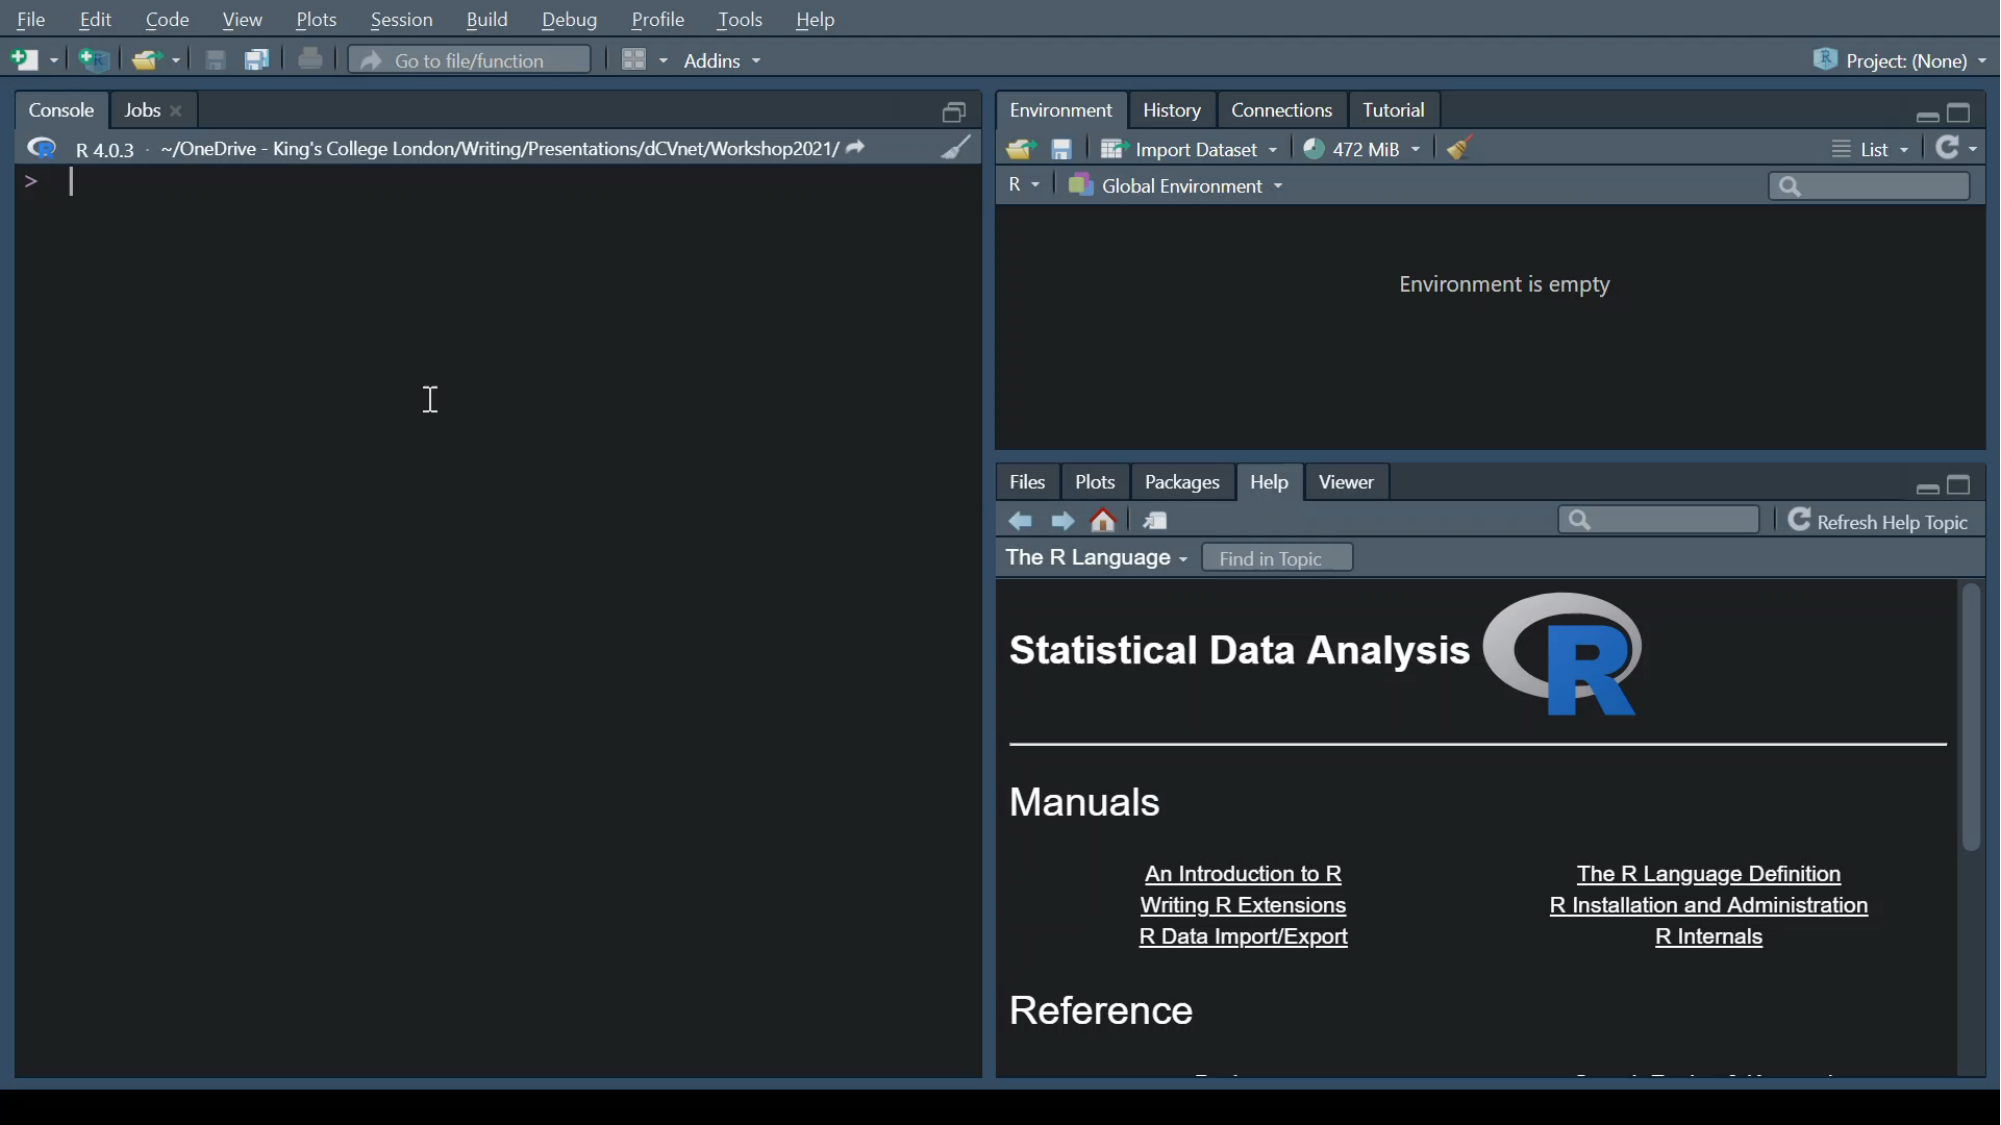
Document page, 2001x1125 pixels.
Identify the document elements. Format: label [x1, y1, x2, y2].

text_box [0, 0, 2000, 1125]
